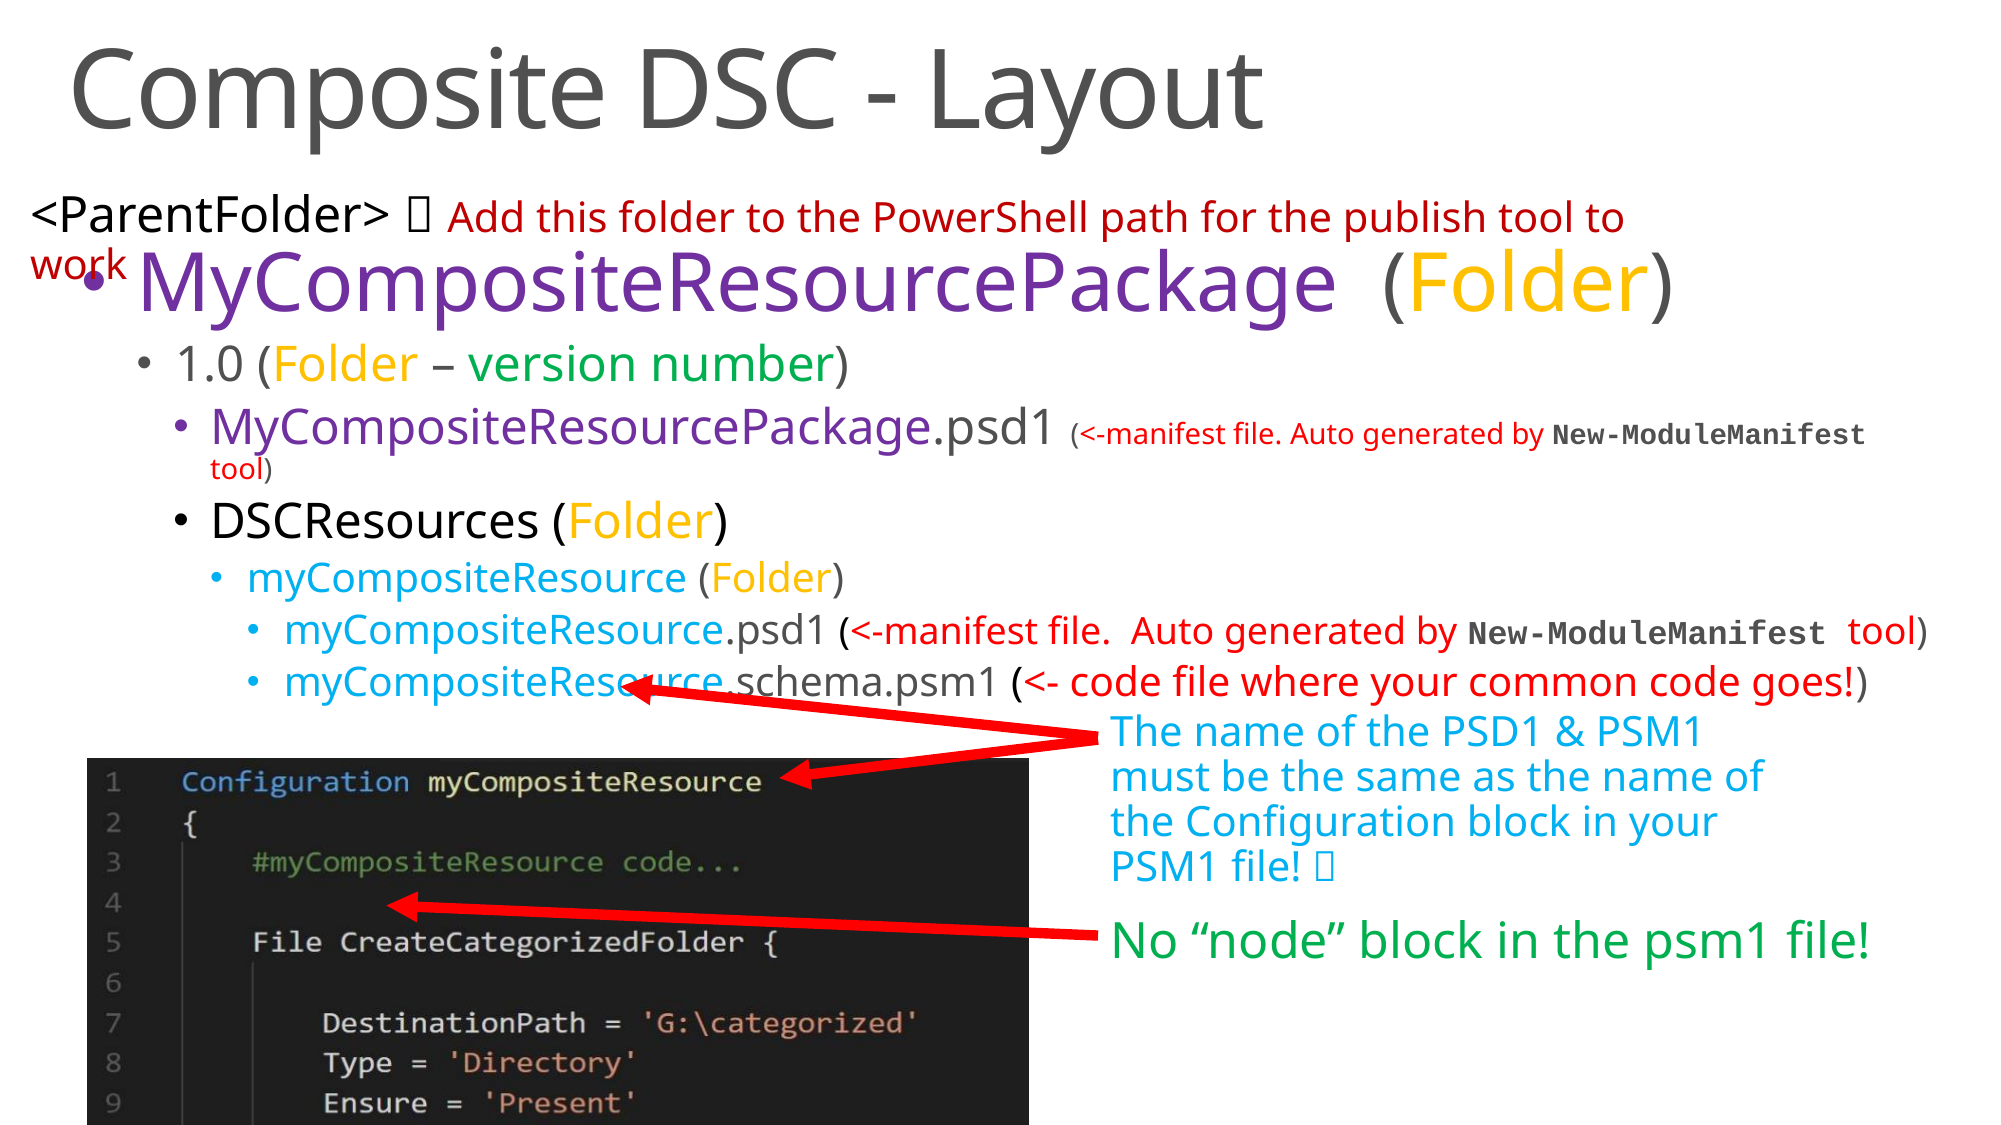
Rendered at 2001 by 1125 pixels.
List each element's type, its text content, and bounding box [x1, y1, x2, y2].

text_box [386, 905, 1099, 936]
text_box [779, 739, 1099, 779]
text_box The name of the PSD1 & PSM1 must be the same as the name of the Configuration block in your PSM1 file!  [1080, 686, 1813, 891]
picture [86, 758, 1030, 1125]
text_box No “node” block in the psm1 file! [1080, 891, 1908, 994]
list MyCompositeResourcePackage (Folder) 1.0 (Folder – version number) MyCompositeResourcePackage.psd1 (<-manifest file. Auto generated by New-ModuleManifest tool) DSCResources (Folder) myCompositeResource (Folder) myCompositeResource.psd1 (<-manifest file. Auto generated by New-ModuleManifest tool) myCompositeResource.schema.psm1 (<- code file where your common code goes!) [51, 217, 1964, 780]
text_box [620, 686, 1099, 737]
text_box <ParentFolder>  Add this folder to the PowerShell path for the publish tool to work [0, 165, 1747, 313]
title Composite DSC - Layout [43, 18, 1956, 166]
